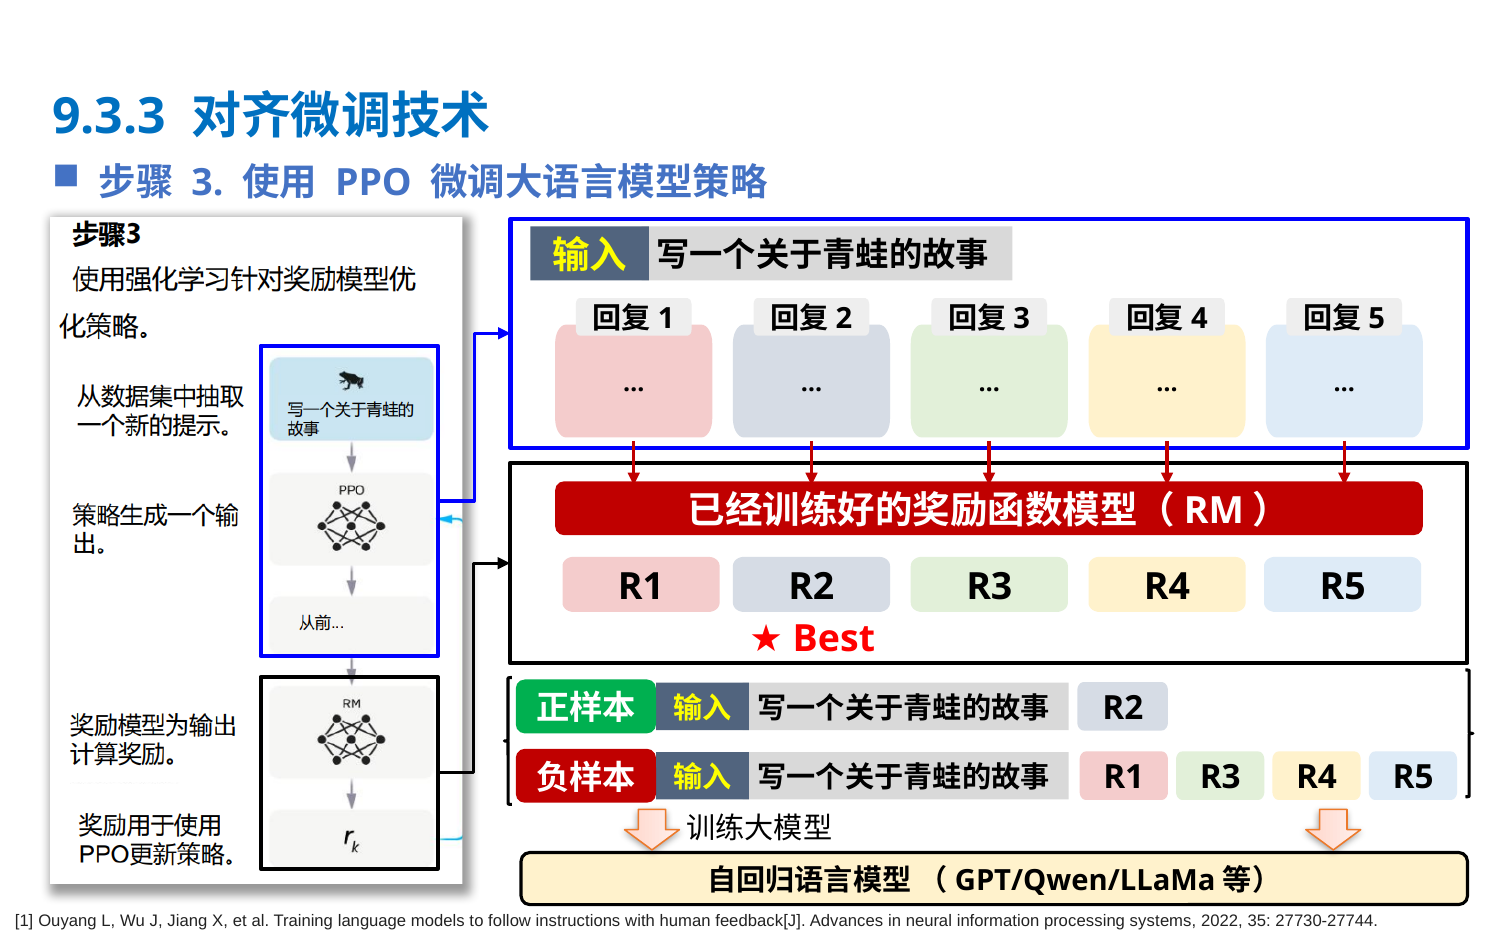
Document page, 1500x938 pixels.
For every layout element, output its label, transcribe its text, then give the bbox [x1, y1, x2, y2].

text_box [504, 669, 1474, 805]
text_box ★ Best [733, 606, 891, 667]
title 9.3.3 对齐微调技术 [50, 81, 1025, 240]
text_box 训练大模型 [608, 812, 910, 852]
text_box 自回归语言模型 （GPT/Qwen/LLaMa等） [518, 850, 1470, 907]
text_box [508, 461, 1469, 665]
text_box [1] Ouyang L, Wu J, Jiang X, et al. Training language models to follow instructions with human feedback[J]. Advances in neural information processing systems, 2022, 35: 27730-27744. [0, 902, 1500, 937]
text_box 步骤 3. 使用 PPO 微调大语言模型策略 [50, 156, 850, 204]
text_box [437, 332, 511, 502]
text_box [508, 217, 1470, 450]
text_box [1305, 812, 1362, 851]
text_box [437, 562, 511, 774]
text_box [530, 226, 1013, 281]
picture [49, 217, 463, 885]
